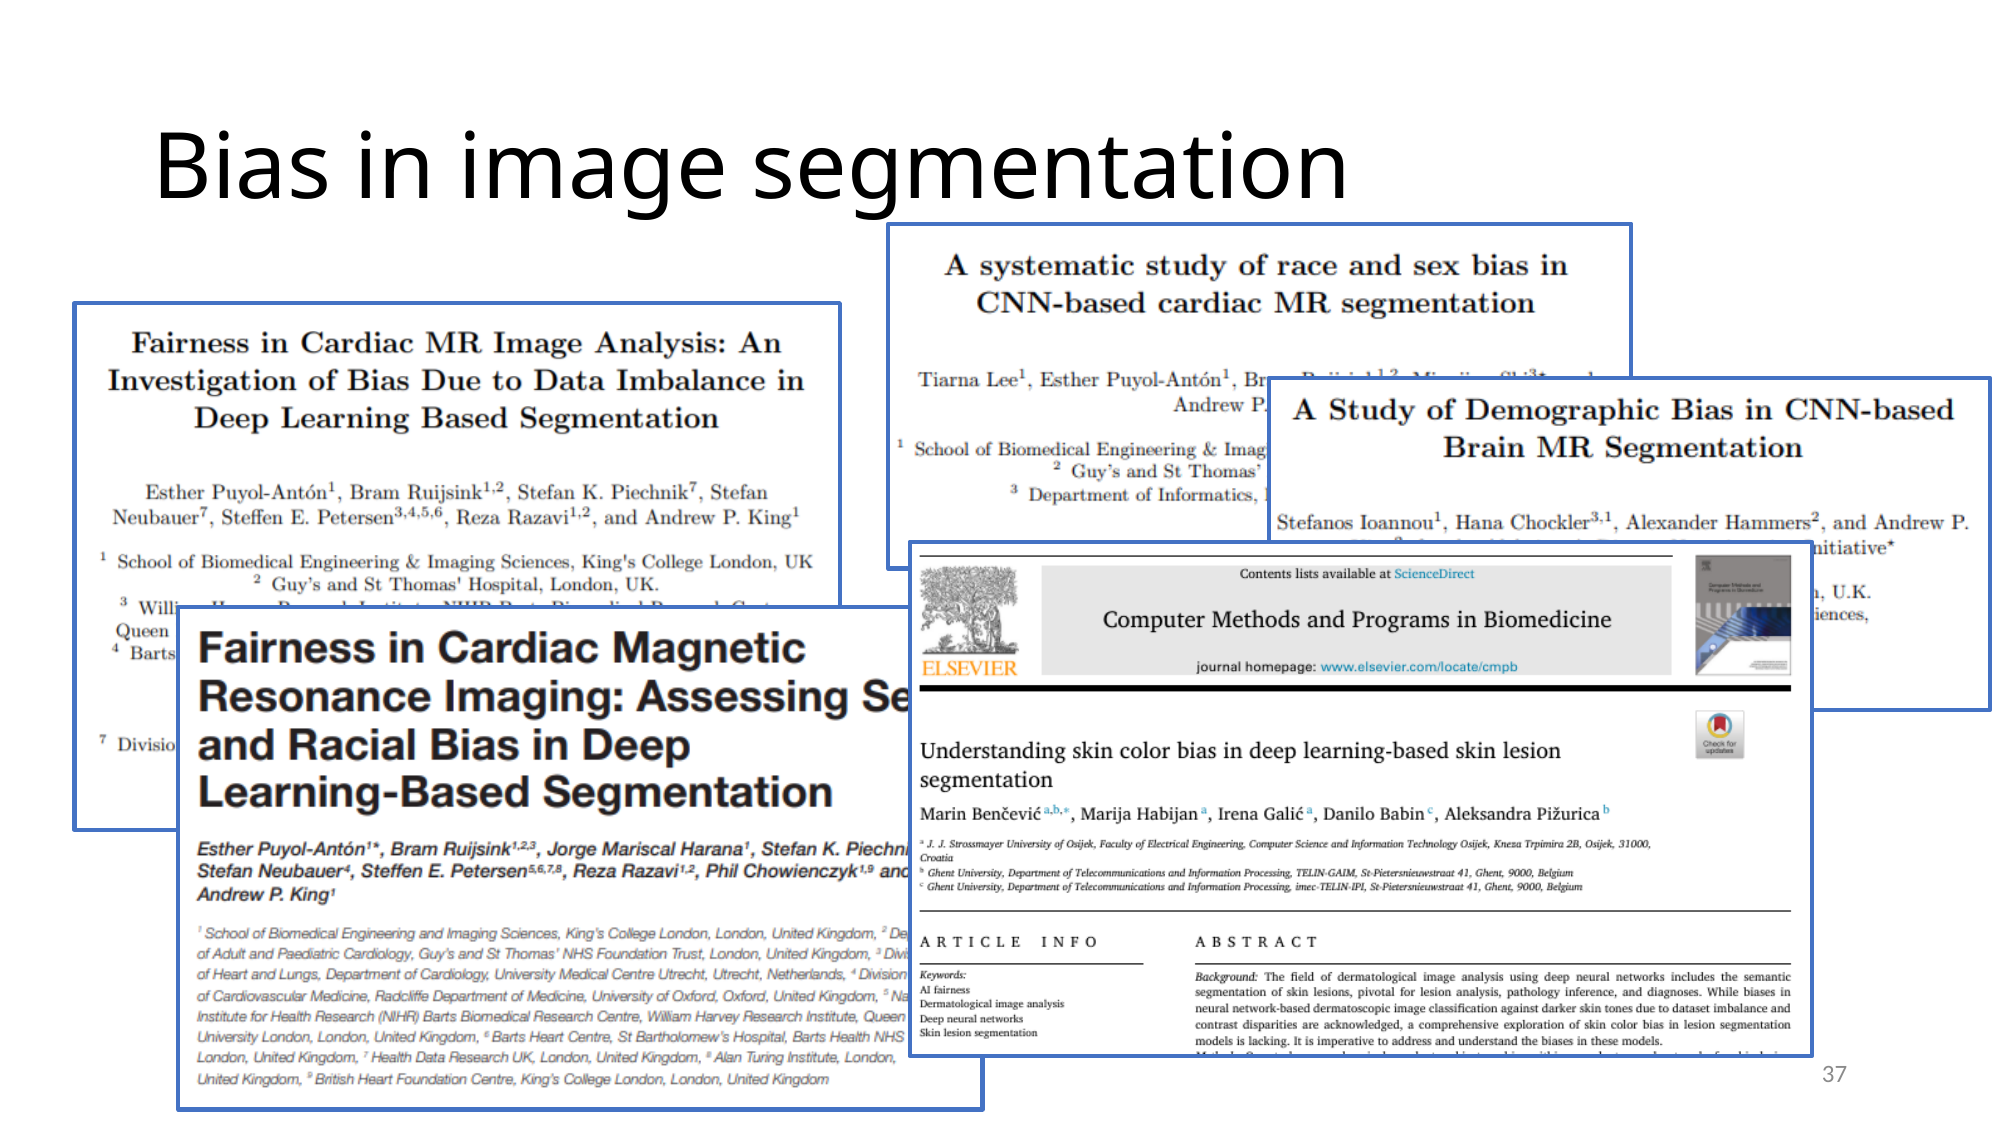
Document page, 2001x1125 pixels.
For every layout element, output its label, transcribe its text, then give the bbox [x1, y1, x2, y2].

picture [76, 225, 1988, 1108]
title Bias in image segmentation [137, 59, 1863, 278]
slide_number 37 [1412, 1042, 1863, 1103]
